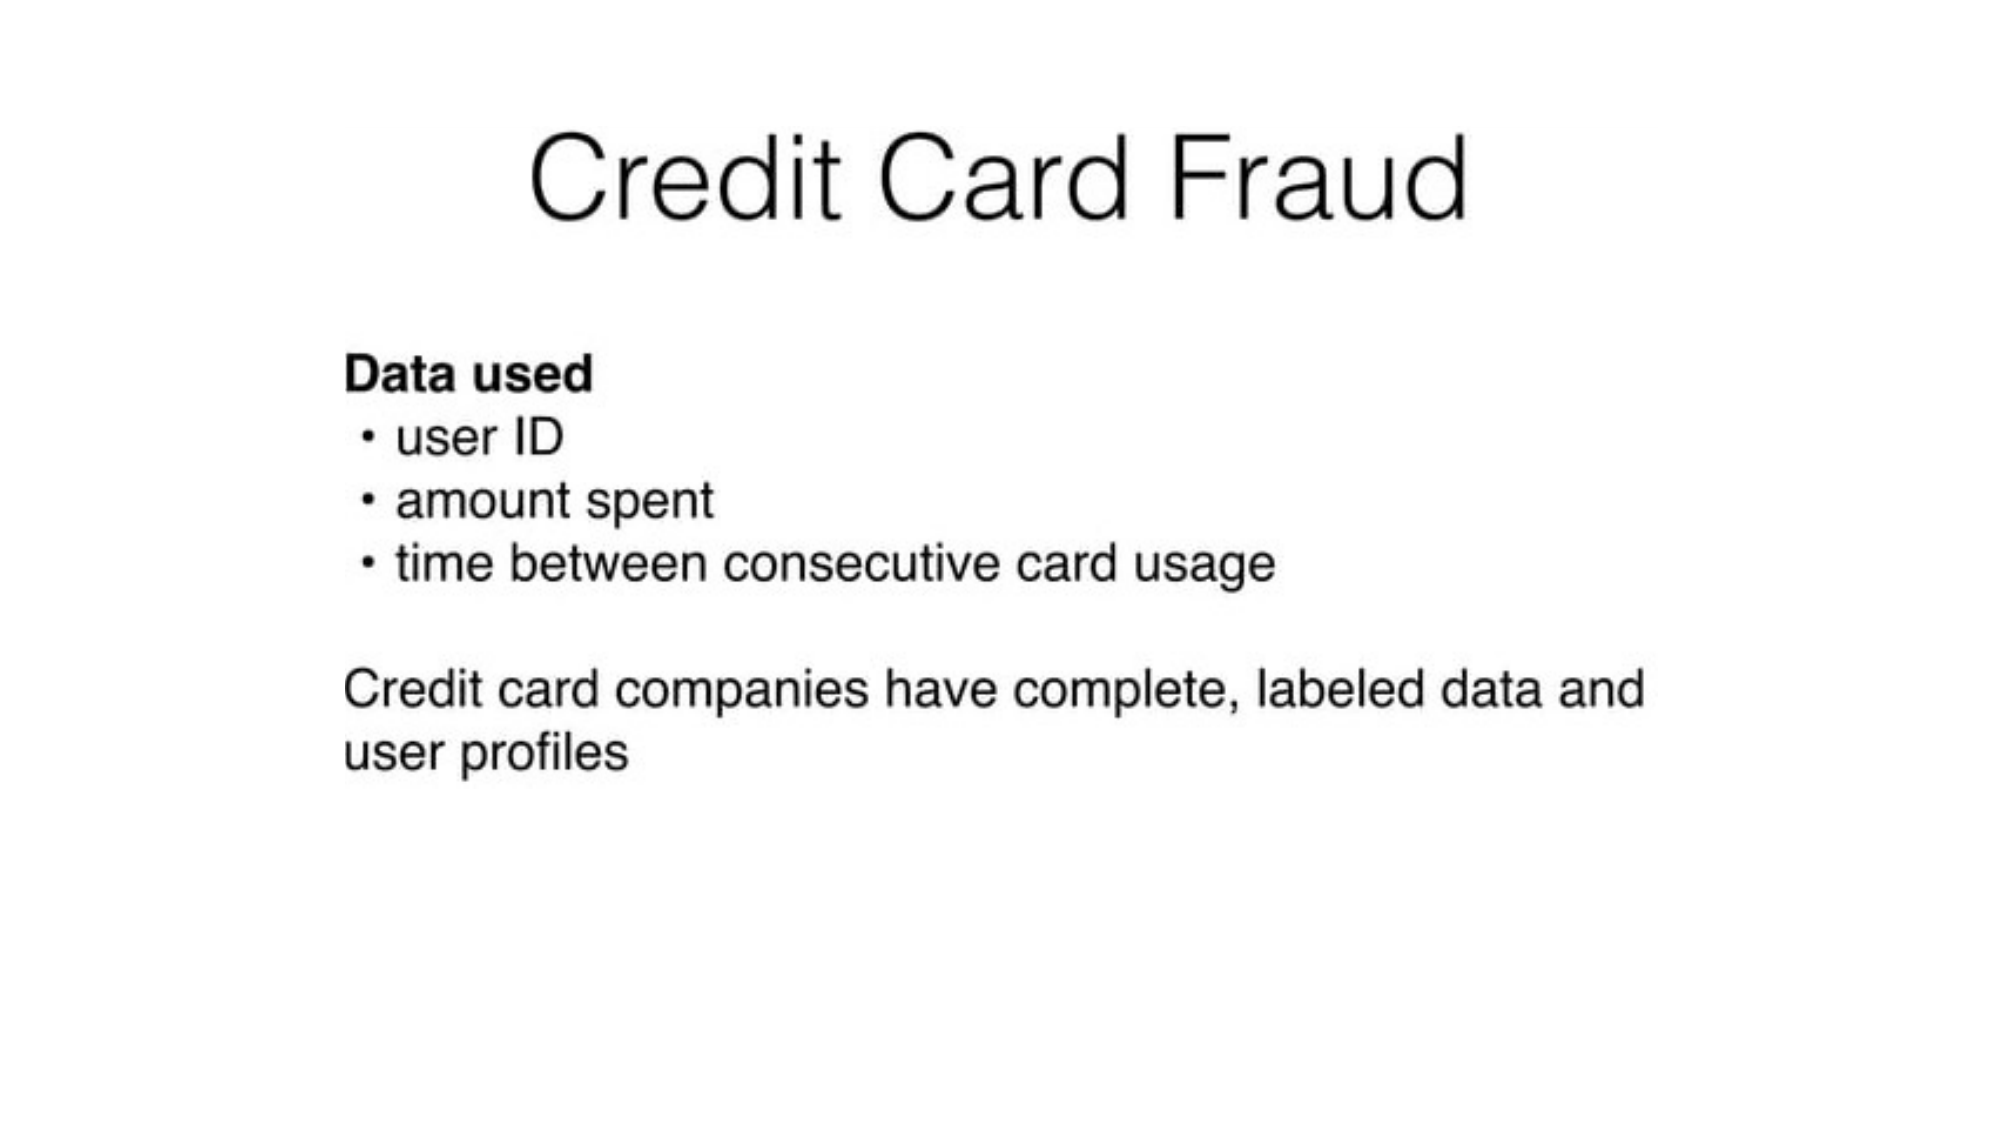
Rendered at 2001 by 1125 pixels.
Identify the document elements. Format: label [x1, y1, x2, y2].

picture [345, 126, 1658, 789]
